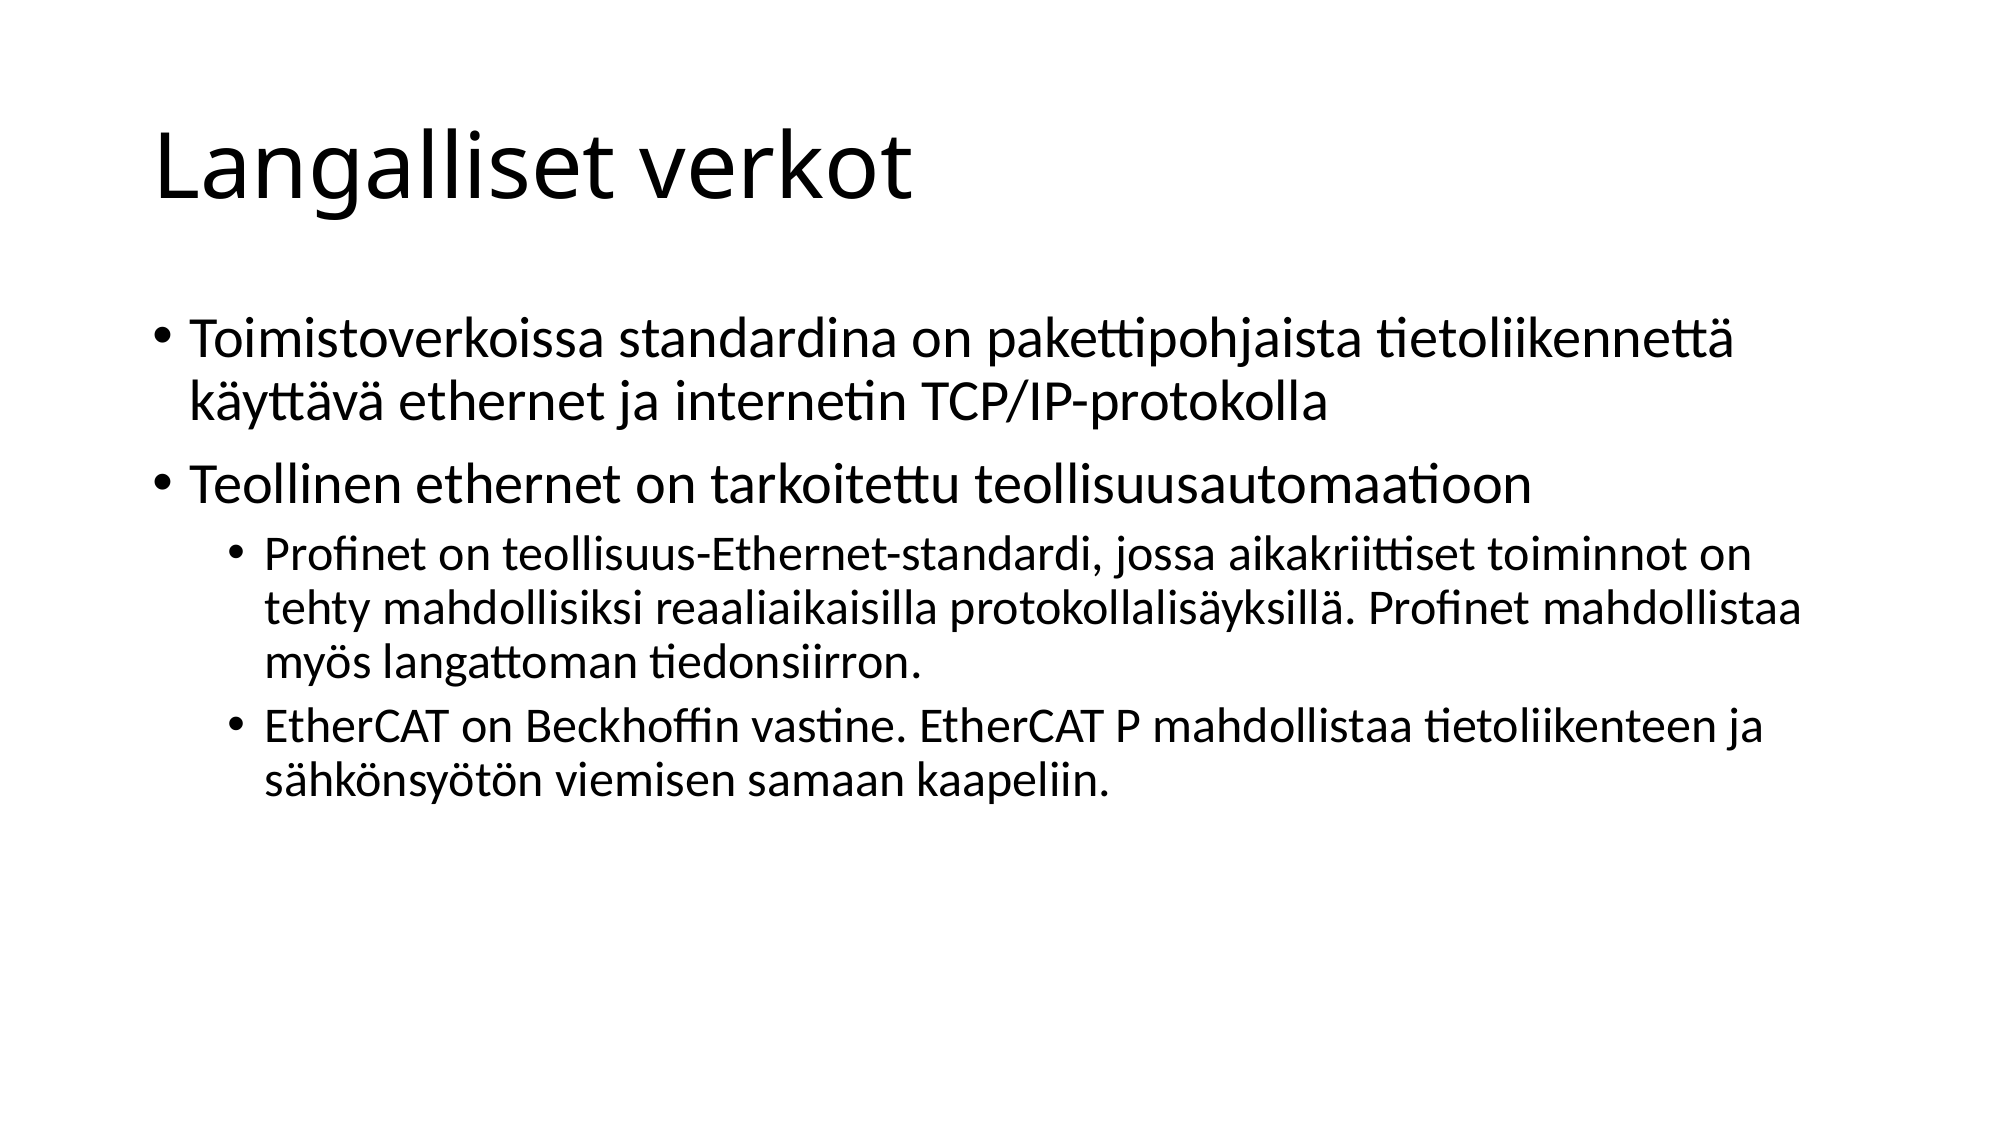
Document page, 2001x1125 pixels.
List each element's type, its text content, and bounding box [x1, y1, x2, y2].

title Langalliset verkot [137, 59, 1863, 278]
list Toimistoverkoissa standardina on pakettipohjaista tietoliikennettä käyttävä ethernet ja internetin TCP/IP-protokolla Teollinen ethernet on tarkoitettu teollisuusautomaatioon Profinet on teollisuus-Ethernet-standardi, jossa aikakriittiset toiminnot on tehty mahdollisiksi reaaliaikaisilla protokollalisäyksillä. Profinet mahdollistaa myös langattoman tiedonsiirron. EtherCAT on Beckhoffin vastine. EtherCAT P mahdollistaa tietoliikenteen ja sähkönsyötön viemisen samaan kaapeliin. [137, 299, 1863, 1014]
